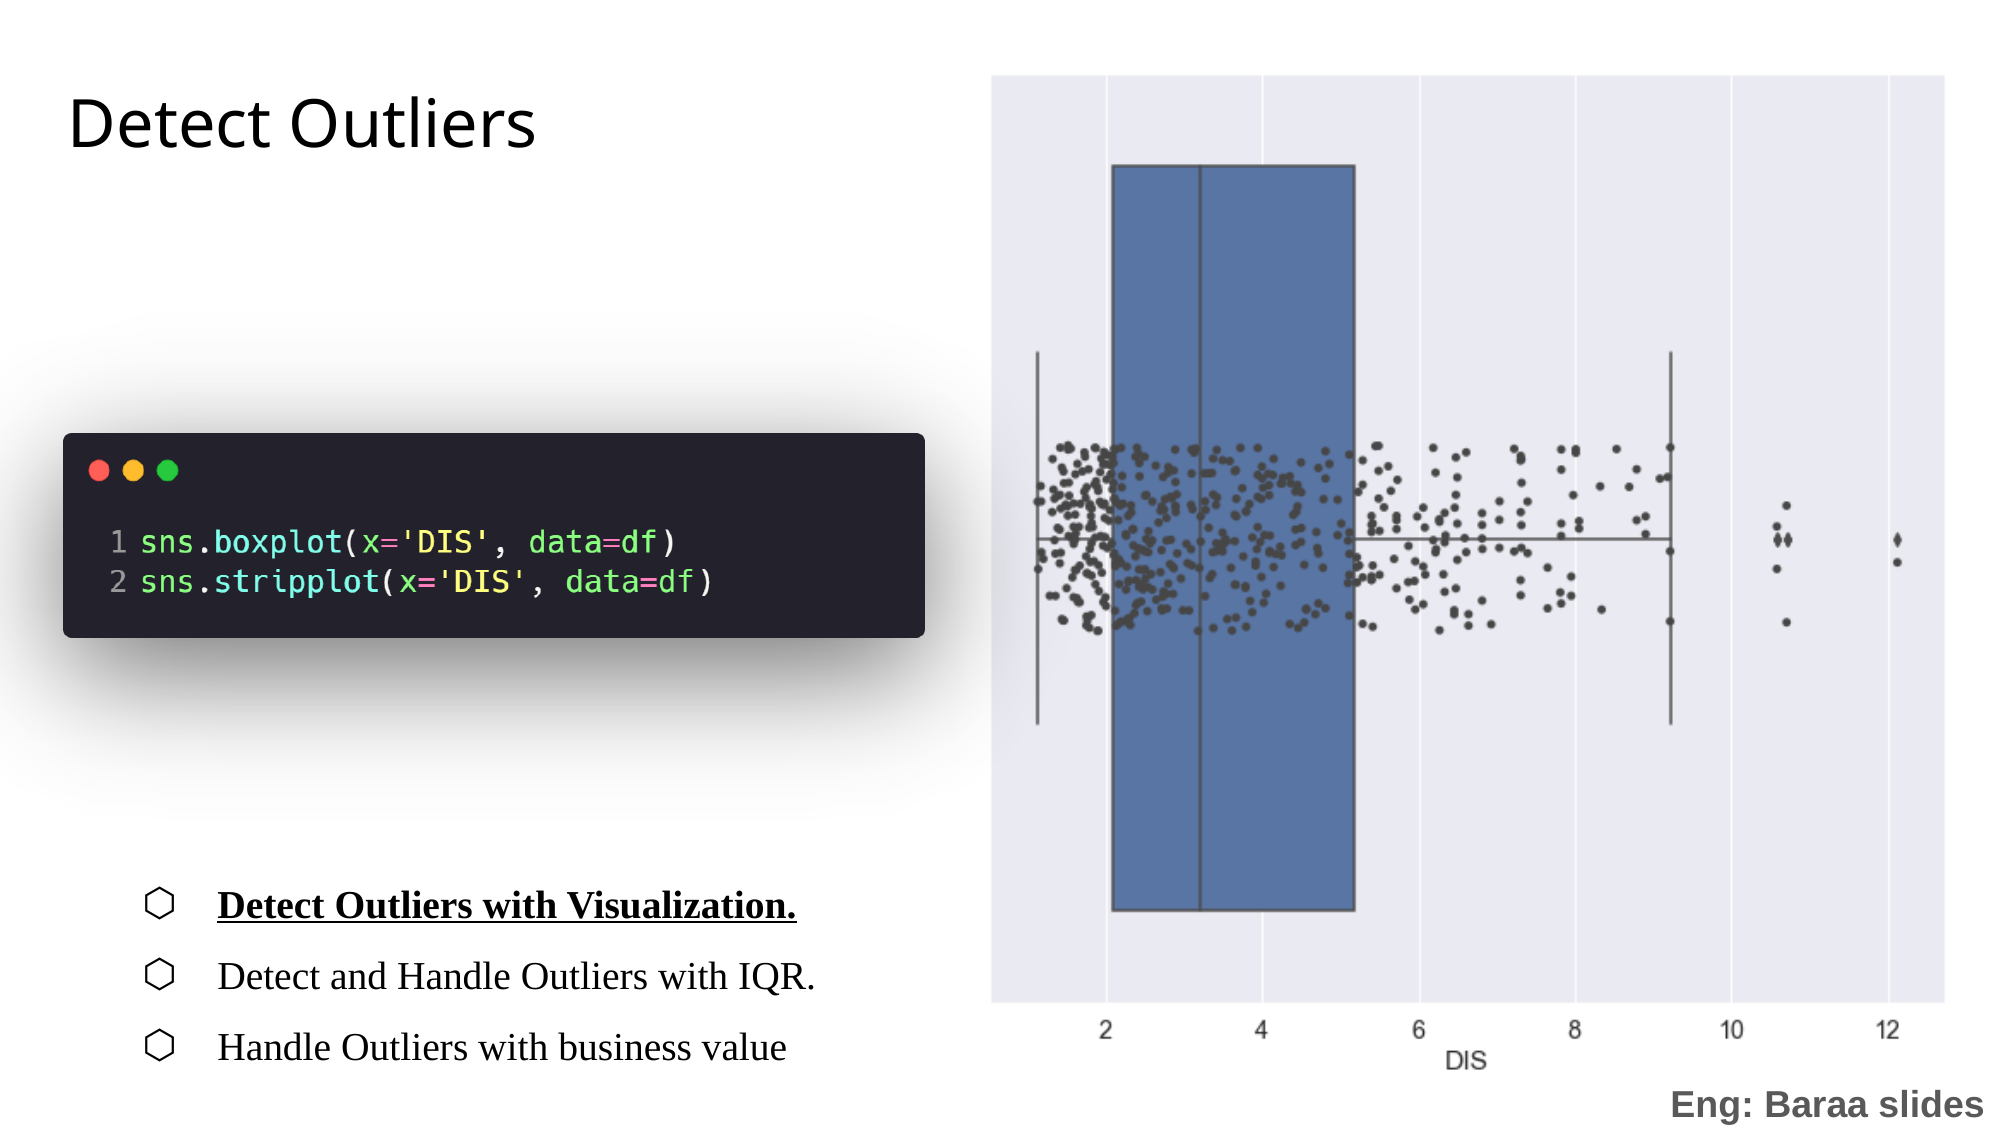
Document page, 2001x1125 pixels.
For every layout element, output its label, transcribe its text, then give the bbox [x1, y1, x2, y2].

picture [0, 61, 1957, 1087]
title Detect Outliers [67, 68, 972, 162]
text_box Eng: Baraa slides [1581, 1064, 2000, 1125]
text_box Detect Outliers with Visualization. Detect and Handle Outliers with IQR. Handle Outliers with business value [122, 861, 1581, 1125]
